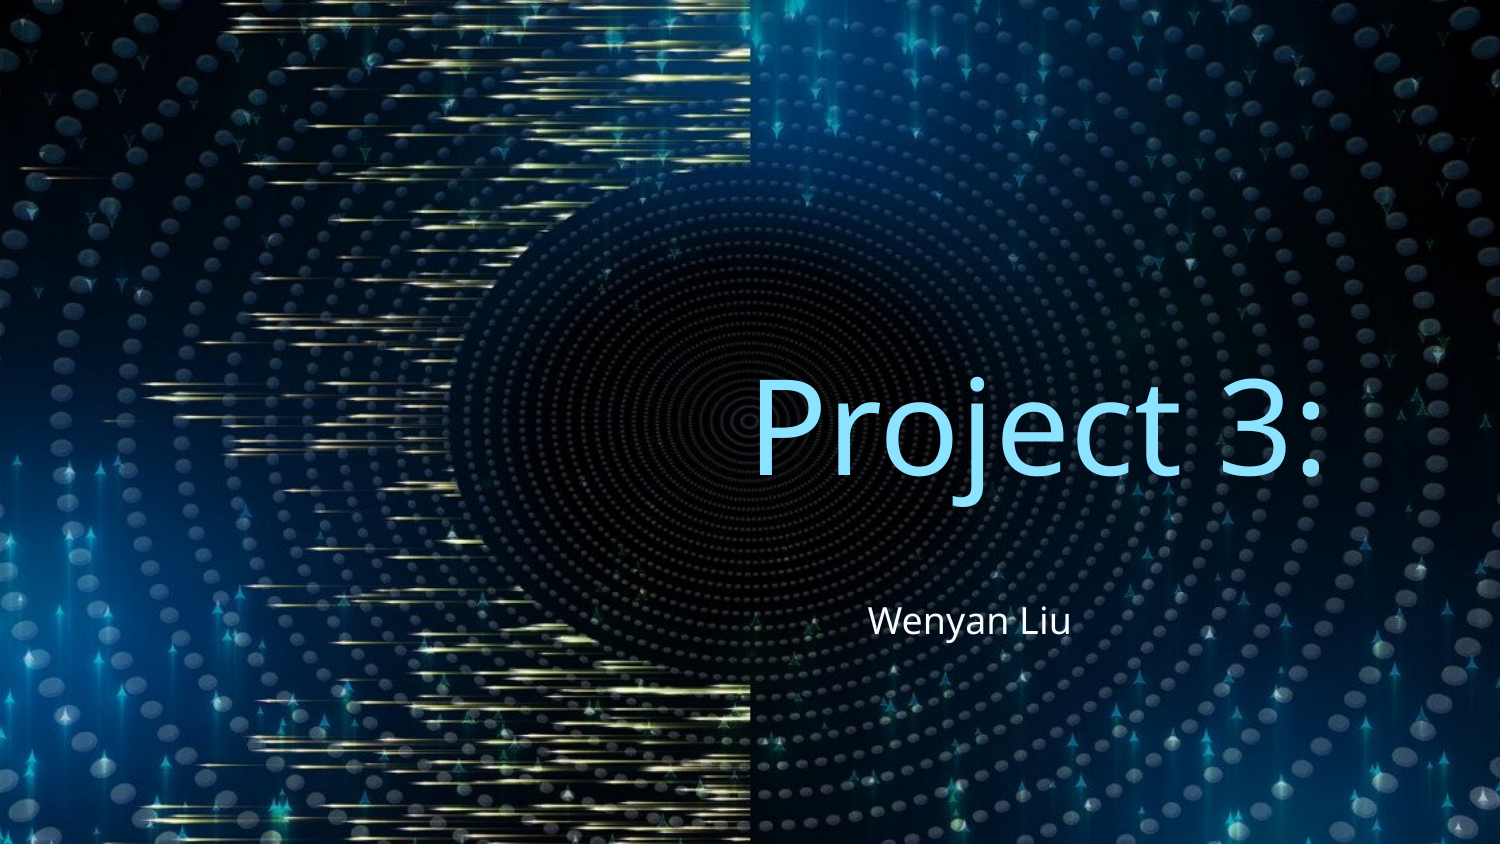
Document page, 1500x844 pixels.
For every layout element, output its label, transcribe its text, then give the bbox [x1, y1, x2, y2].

picture [753, 23, 758, 44]
text_box Wenyan Liu [852, 582, 1107, 658]
title Project 3: [660, 284, 1416, 559]
picture [0, 0, 1500, 844]
picture [761, 13, 771, 19]
